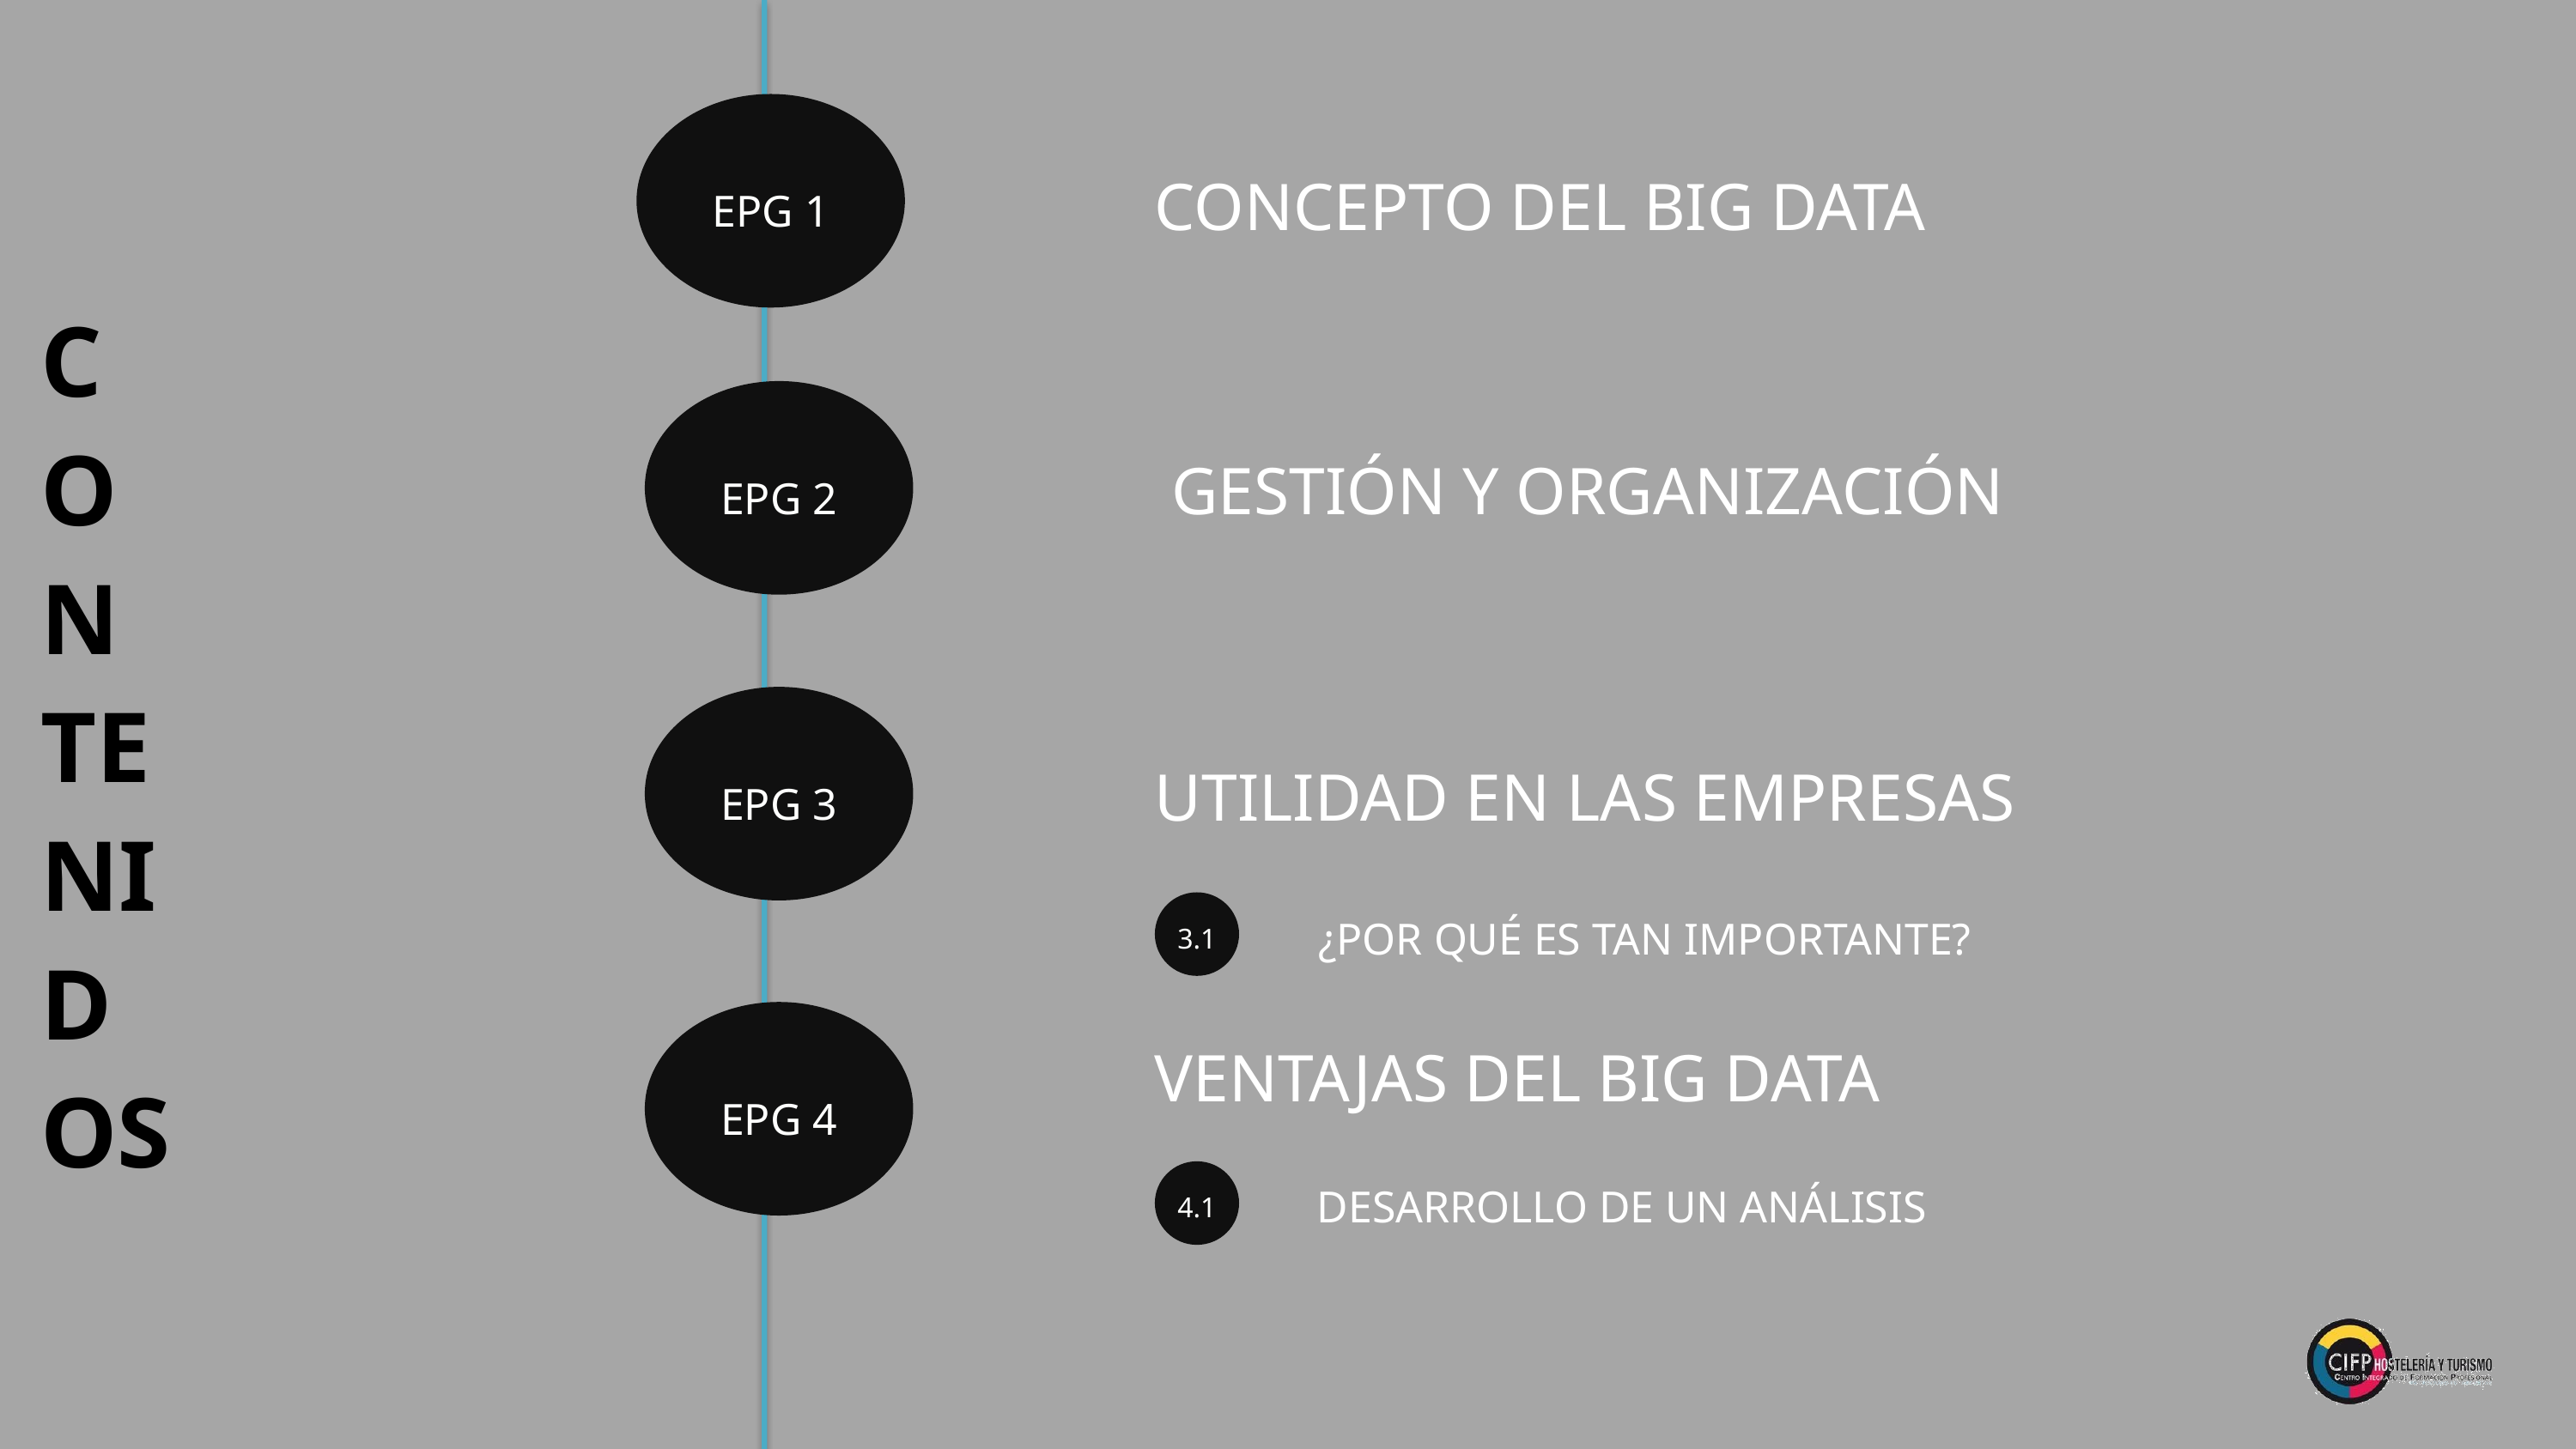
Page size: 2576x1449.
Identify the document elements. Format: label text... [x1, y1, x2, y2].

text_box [644, 380, 914, 595]
text_box CONTENIDOS [40, 288, 173, 1188]
picture [2304, 1317, 2494, 1405]
text_box [762, 603, 768, 685]
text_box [636, 94, 906, 308]
text_box [762, 0, 768, 92]
text_box UTILIDAD EN LAS EMPRESAS [1154, 742, 2150, 834]
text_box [1154, 892, 1240, 977]
text_box CONCEPTO DEL BIG DATA [1154, 152, 2150, 244]
text_box GESTIÓN Y ORGANIZACIÓN [1154, 436, 2345, 528]
text_box DESARROLLO DE UN ANÁLISIS [1317, 1162, 2312, 1232]
text_box [762, 1224, 768, 1449]
text_box VENTAJAS DEL BIG DATA [1154, 1022, 2150, 1115]
text_box [762, 316, 768, 379]
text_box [644, 1001, 914, 1216]
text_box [1154, 1161, 1240, 1246]
text_box [762, 908, 768, 1000]
text_box ¿POR QUÉ ES TAN IMPORTANTE? [1318, 894, 2313, 964]
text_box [644, 686, 914, 901]
